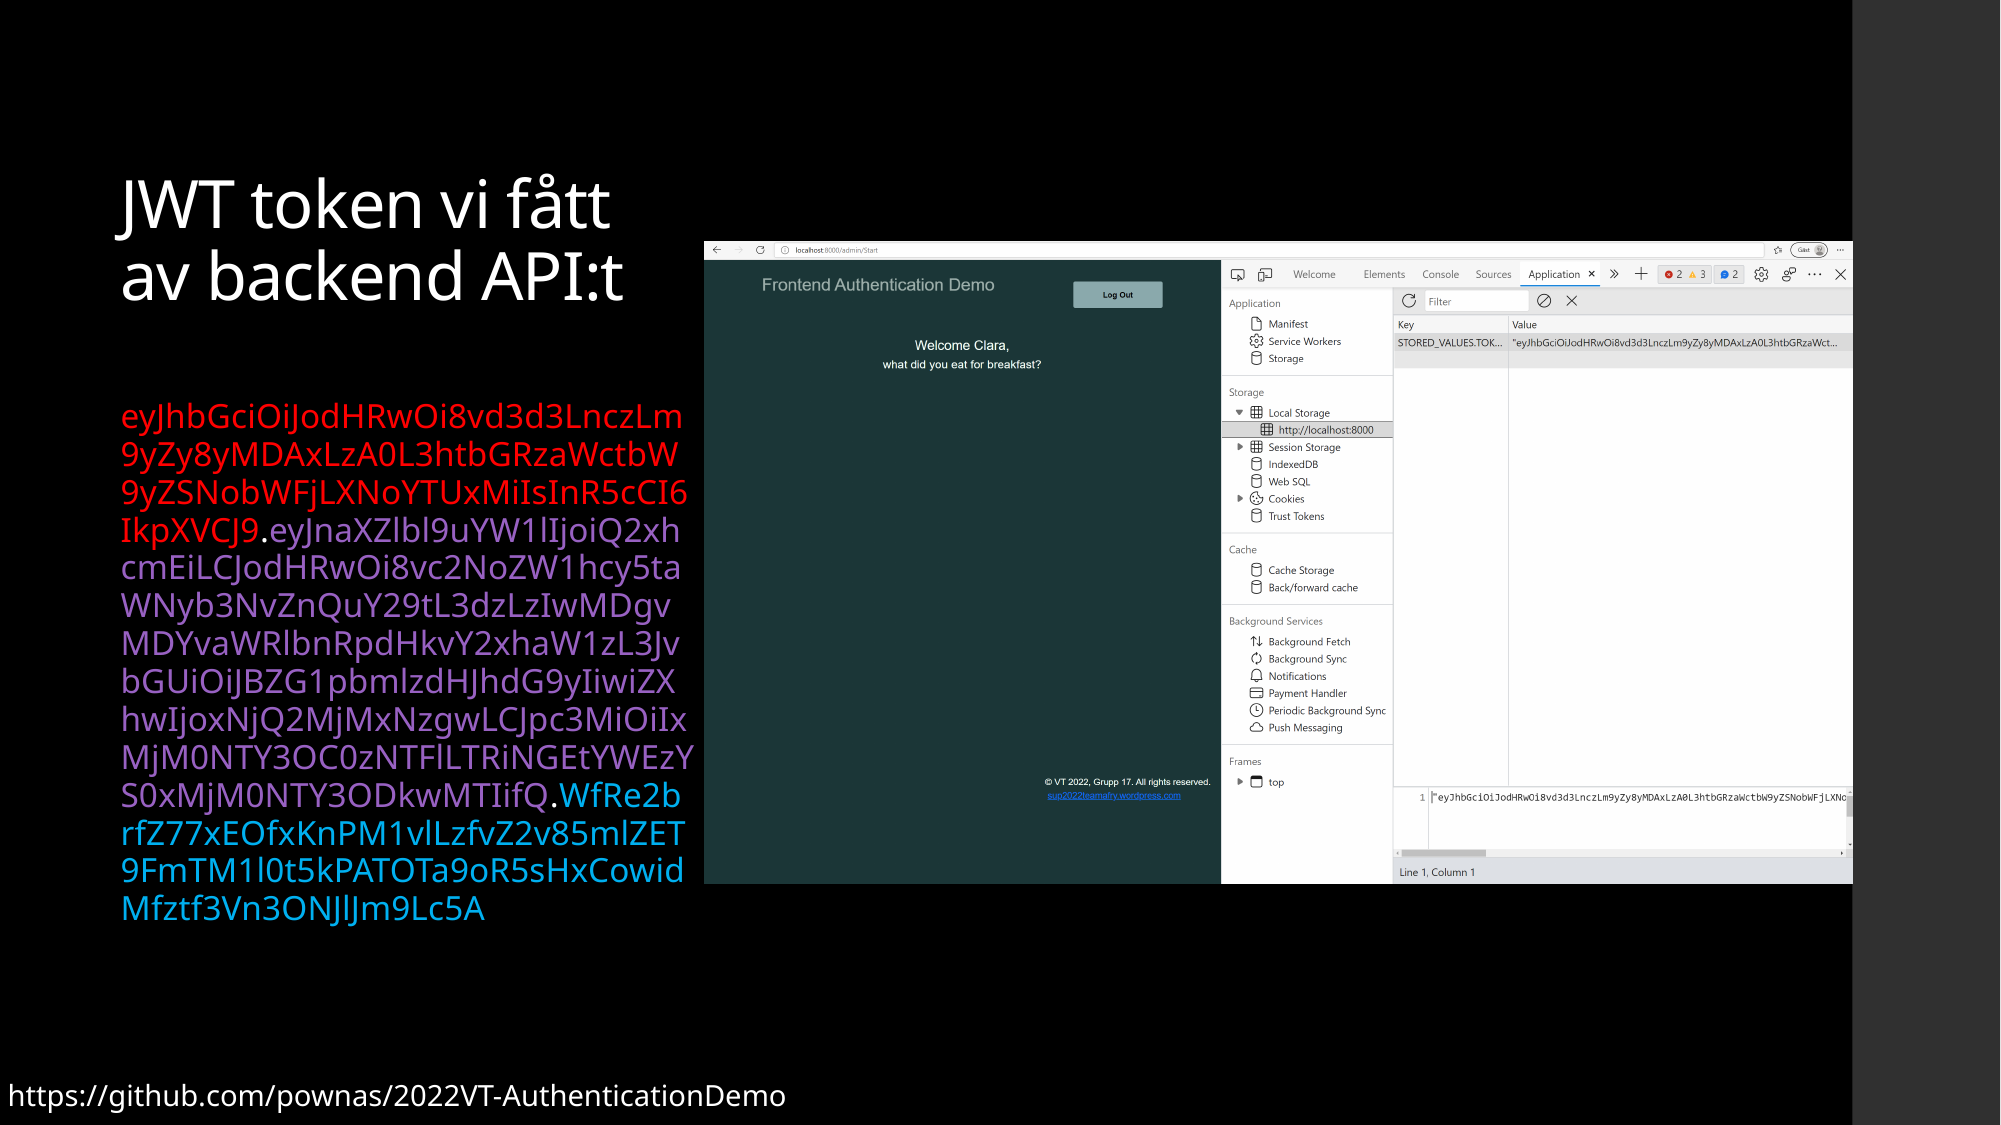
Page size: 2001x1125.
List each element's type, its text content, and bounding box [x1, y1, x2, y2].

picture [704, 240, 1853, 885]
text_box https://github.com/pownas/2022VT-AuthenticationDemo [0, 1069, 1008, 1120]
title JWT token vi fått av backend API:t [105, 104, 711, 317]
list eyJhbGciOiJodHRwOi8vd3d3LnczLm9yZy8yMDAxLzA0L3htbGRzaWctbW9yZSNobWFjLXNoYTUxMiIsInR5cCI6IkpXVCJ9.eyJnaXZlbl9uYW1lIjoiQ2xhcmEiLCJodHRwOi8vc2NoZW1hcy5taWNyb3NvZnQuY29tL3dzLzIwMDgvMDYvaWRlbnRpdHkvY2xhaW1zL3JvbGUiOiJBZG1pbmlzdHJhdG9yIiwiZXhwIjoxNjQ2MjMxNzgwLCJpc3MiOiIxMjM0NTY3OC0zNTFlLTRiNGEtYWEzYS0xMjM0NTY3ODkwMTIifQ.WfRe2brfZ77xEOfxKnPM1vlLzfvZ2v85mlZET9FmTM1l0t5kPATOTa9oR5sHxCowidMfztf3Vn3ONJlJm9Lc5A [105, 317, 711, 1014]
